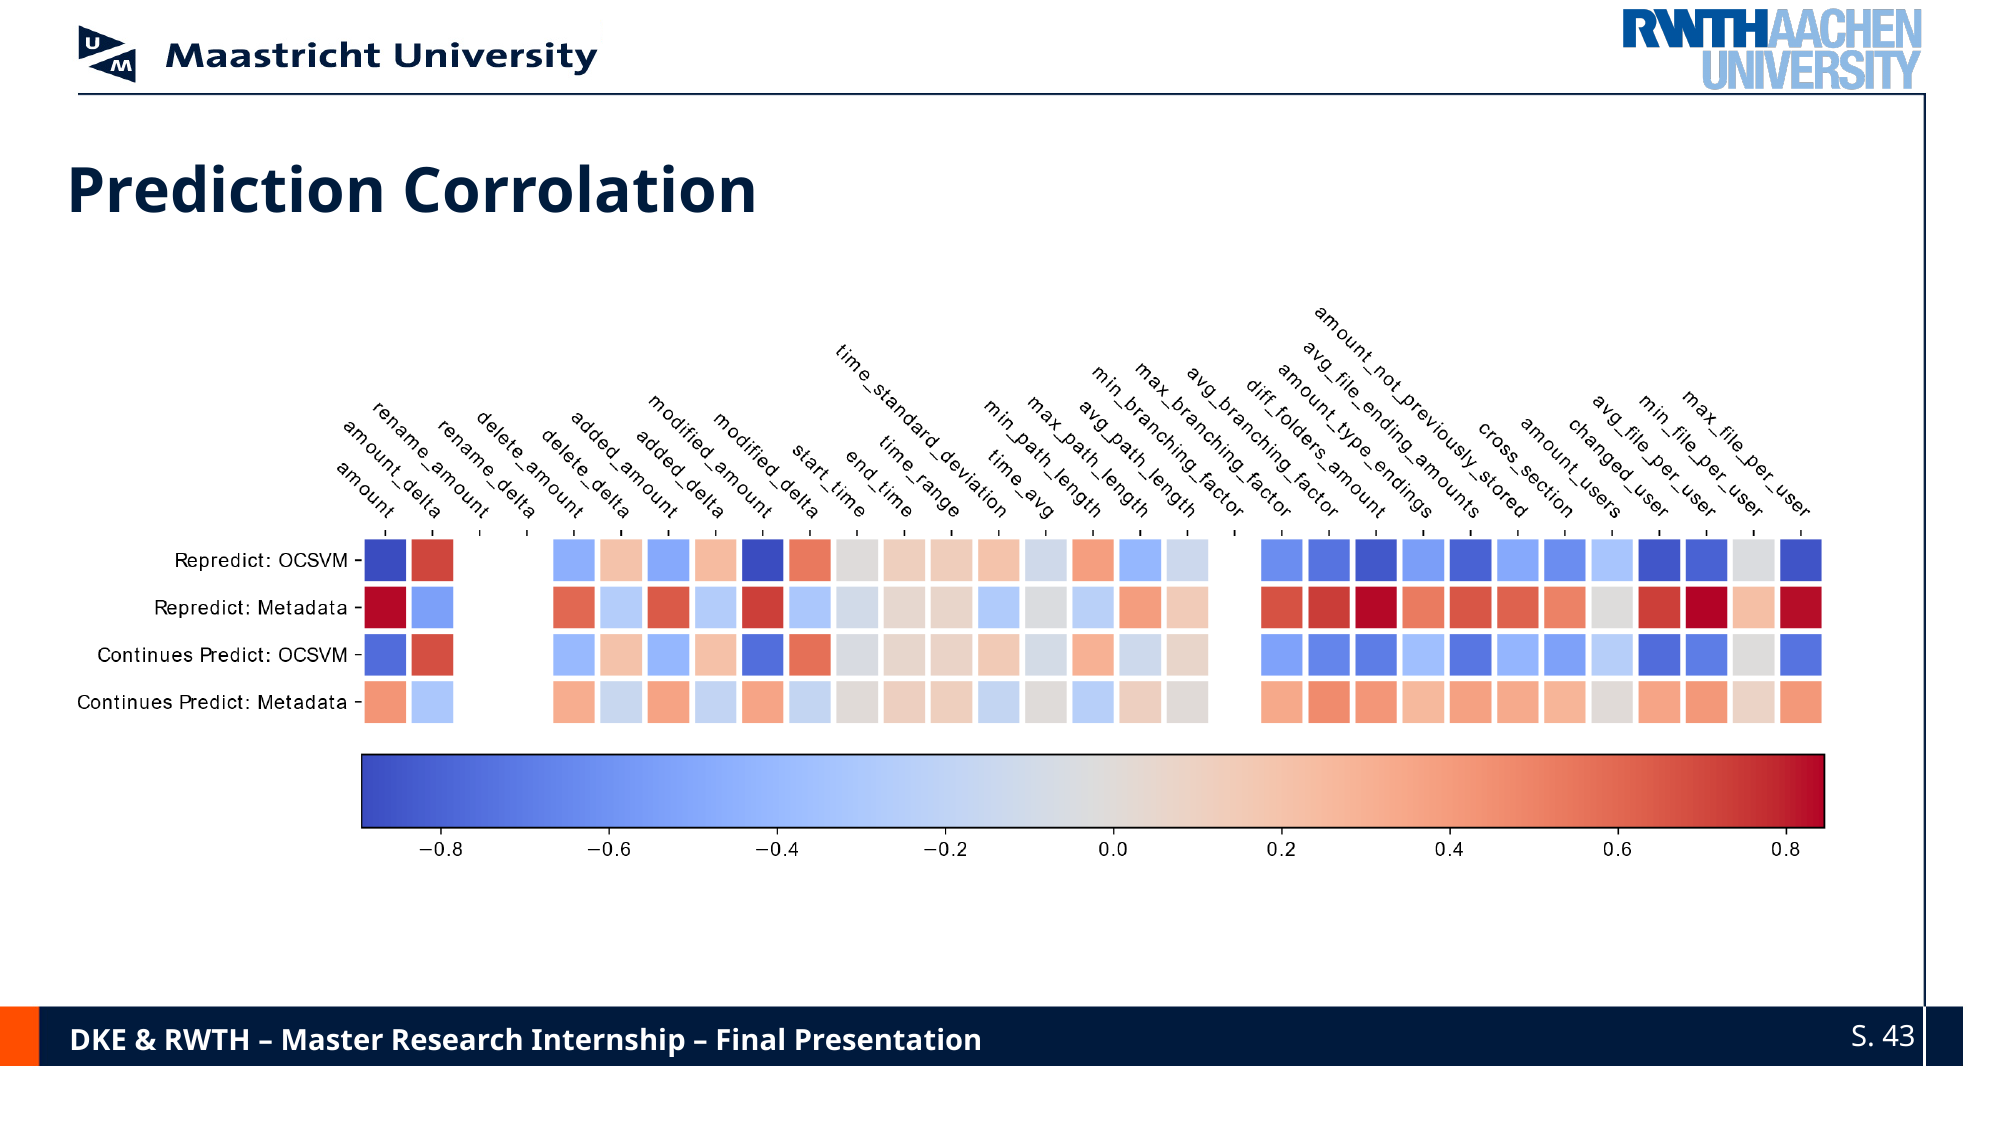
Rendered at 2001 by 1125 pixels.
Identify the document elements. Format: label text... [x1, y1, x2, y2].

title Prediction Corrolation [66, 149, 1917, 275]
picture [0, 0, 2000, 1121]
